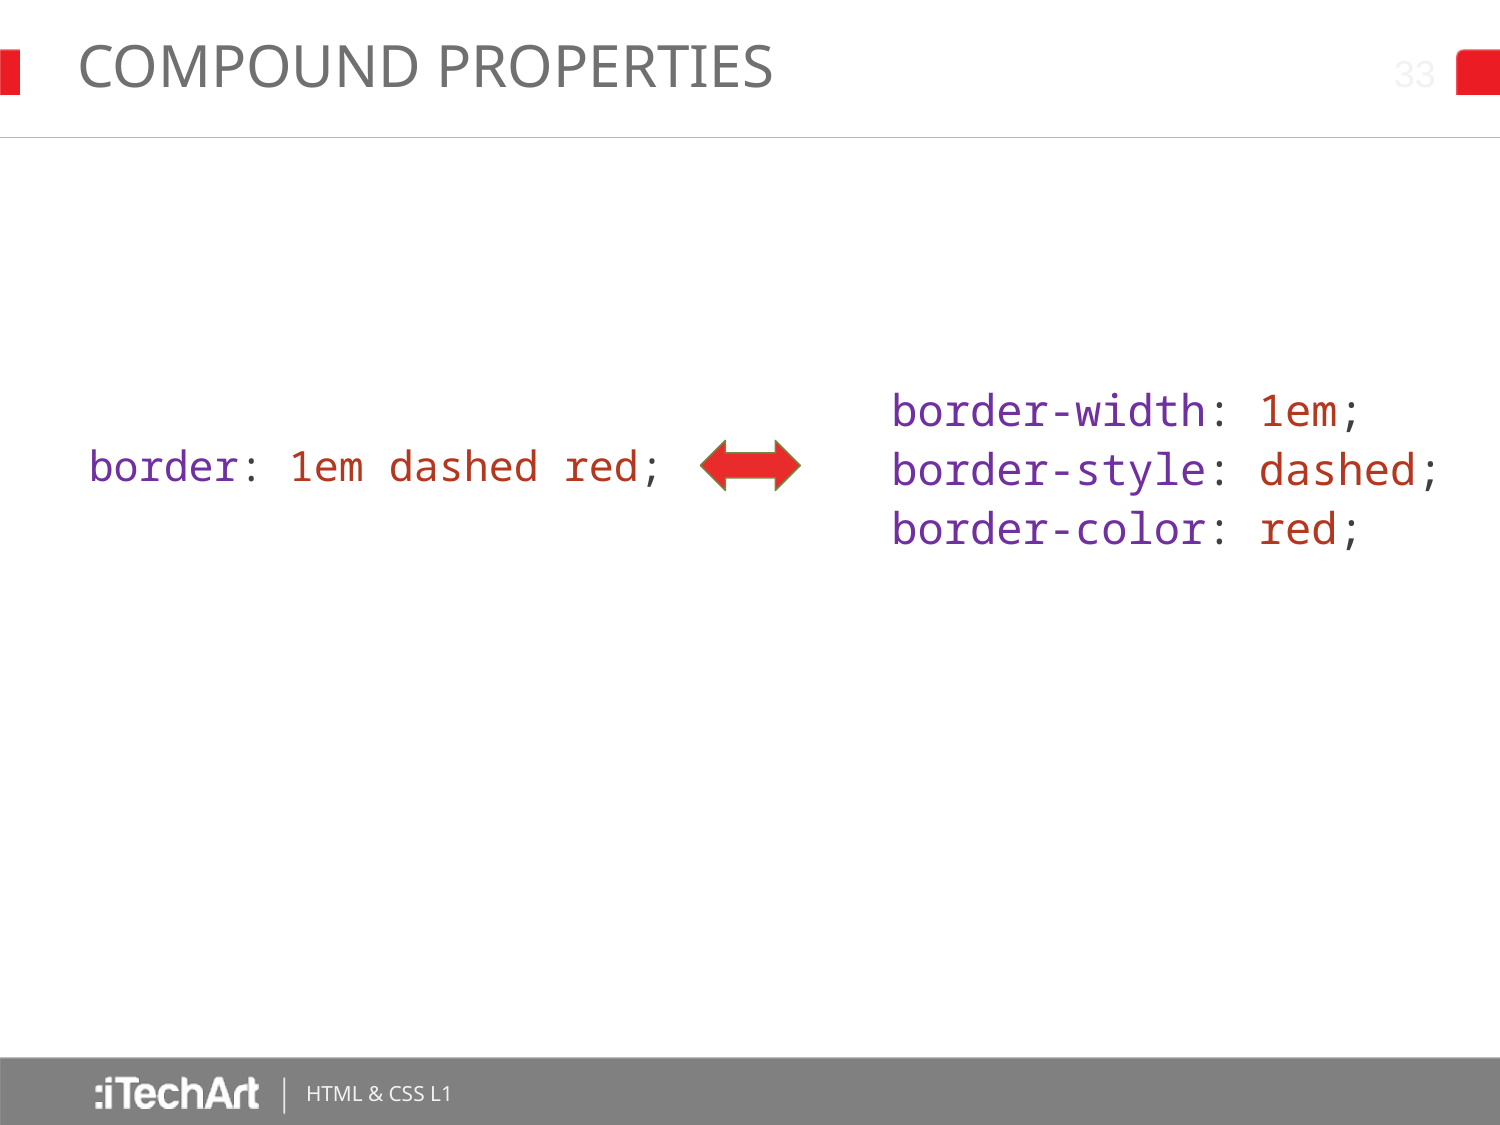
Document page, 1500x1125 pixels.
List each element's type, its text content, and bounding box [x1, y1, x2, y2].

picture [0, 49, 20, 96]
text_box [700, 440, 801, 491]
title Compound properties [62, 29, 1424, 102]
text_box border-width: 1em; border-style: dashed; border-color: red; [823, 317, 1474, 653]
picture [1456, 49, 1500, 96]
picture [0, 1057, 1500, 1125]
text_box border: 1em dashed red; [73, 432, 679, 498]
text_box 33 [1379, 42, 1500, 103]
